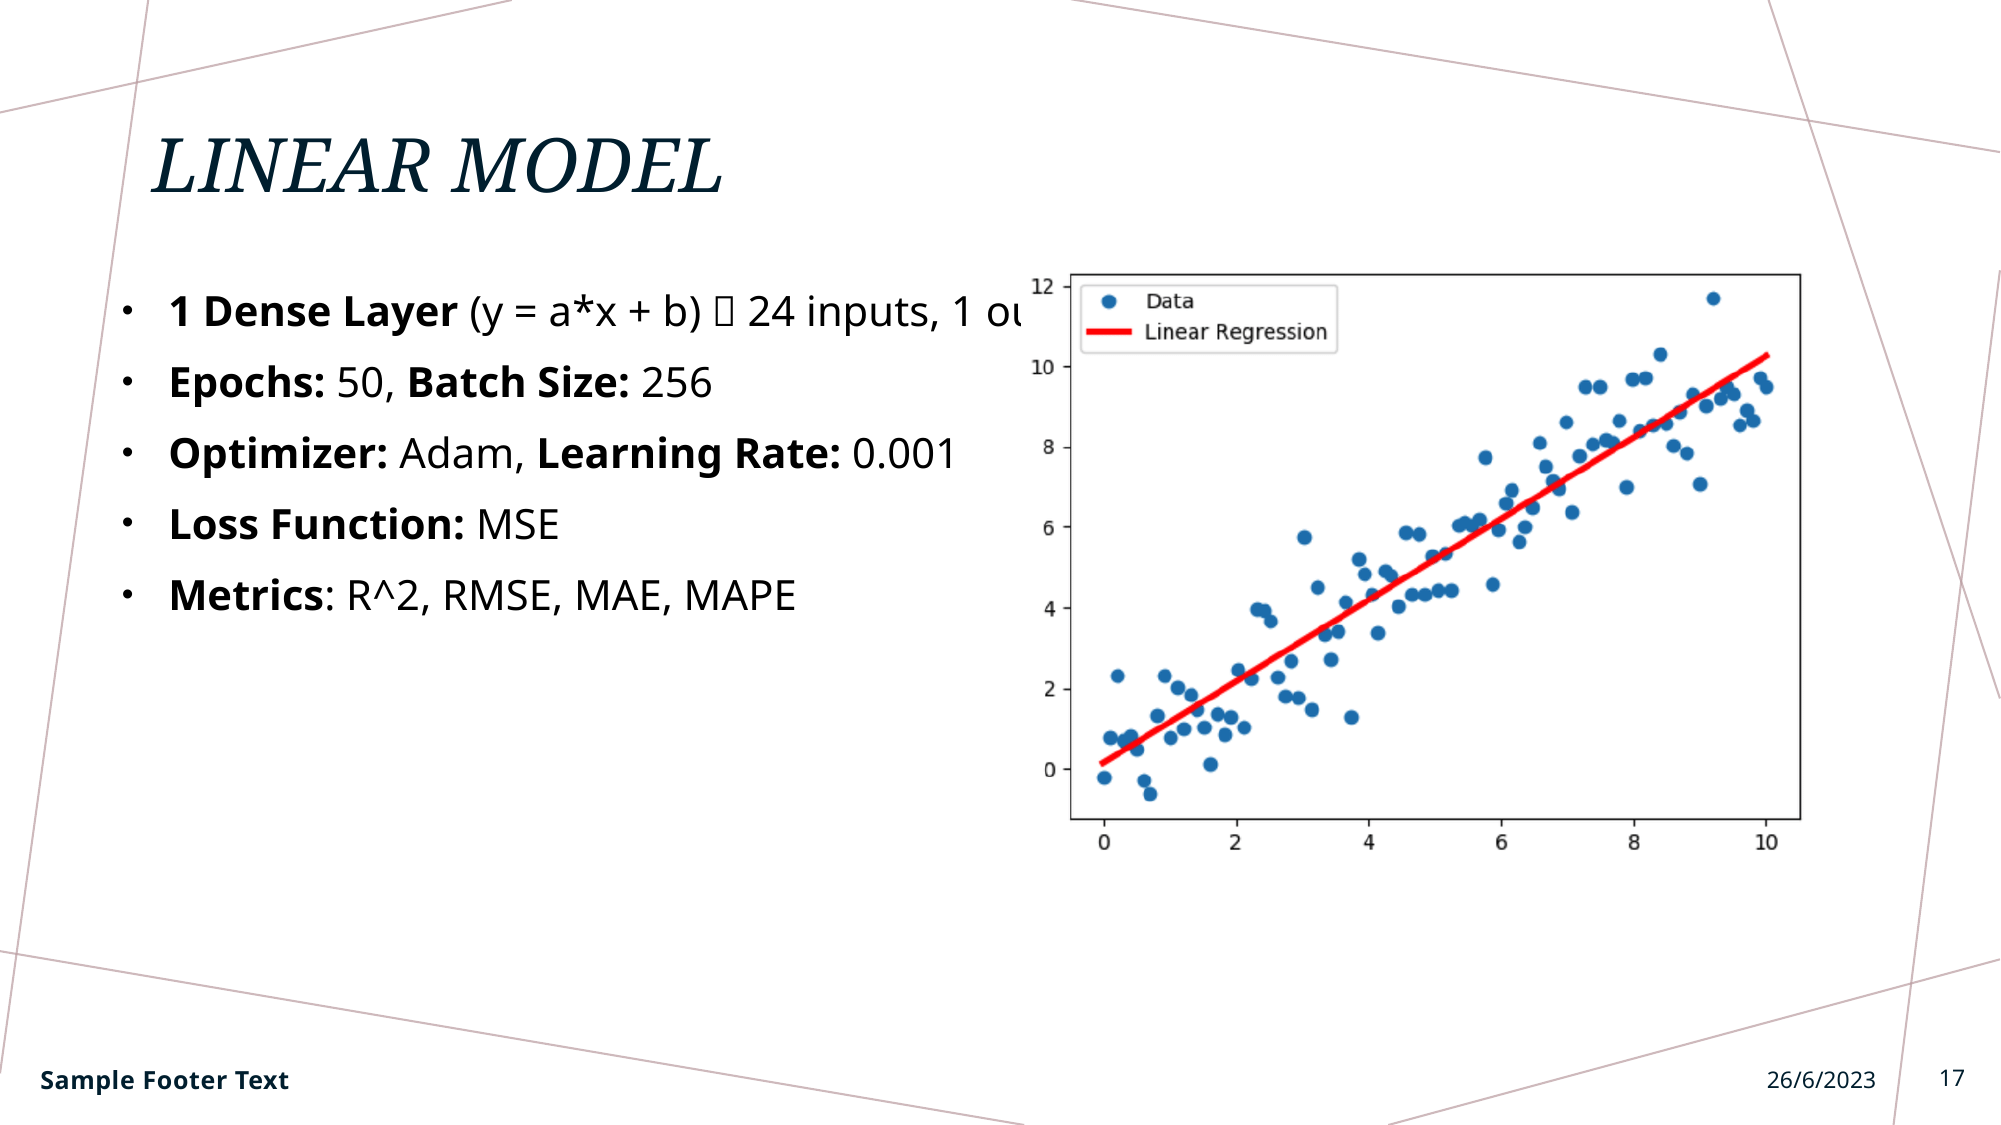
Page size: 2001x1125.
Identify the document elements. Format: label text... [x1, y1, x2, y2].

footer Sample Footer Text [25, 1049, 764, 1110]
slide_number 17 [1903, 1049, 1981, 1110]
list 1 Dense Layer (y = a*x + b)  24 inputs, 1 output Epochs: 50, Batch Size: 256 Optimizer: Adam, Learning Rate: 0.001 Loss Function: MSE Metrics: R^2, RMSE, MAE, MAPE [106, 277, 1488, 882]
title Linear model [137, 59, 1863, 278]
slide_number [1203, 1049, 1892, 1110]
picture [1021, 247, 1839, 877]
